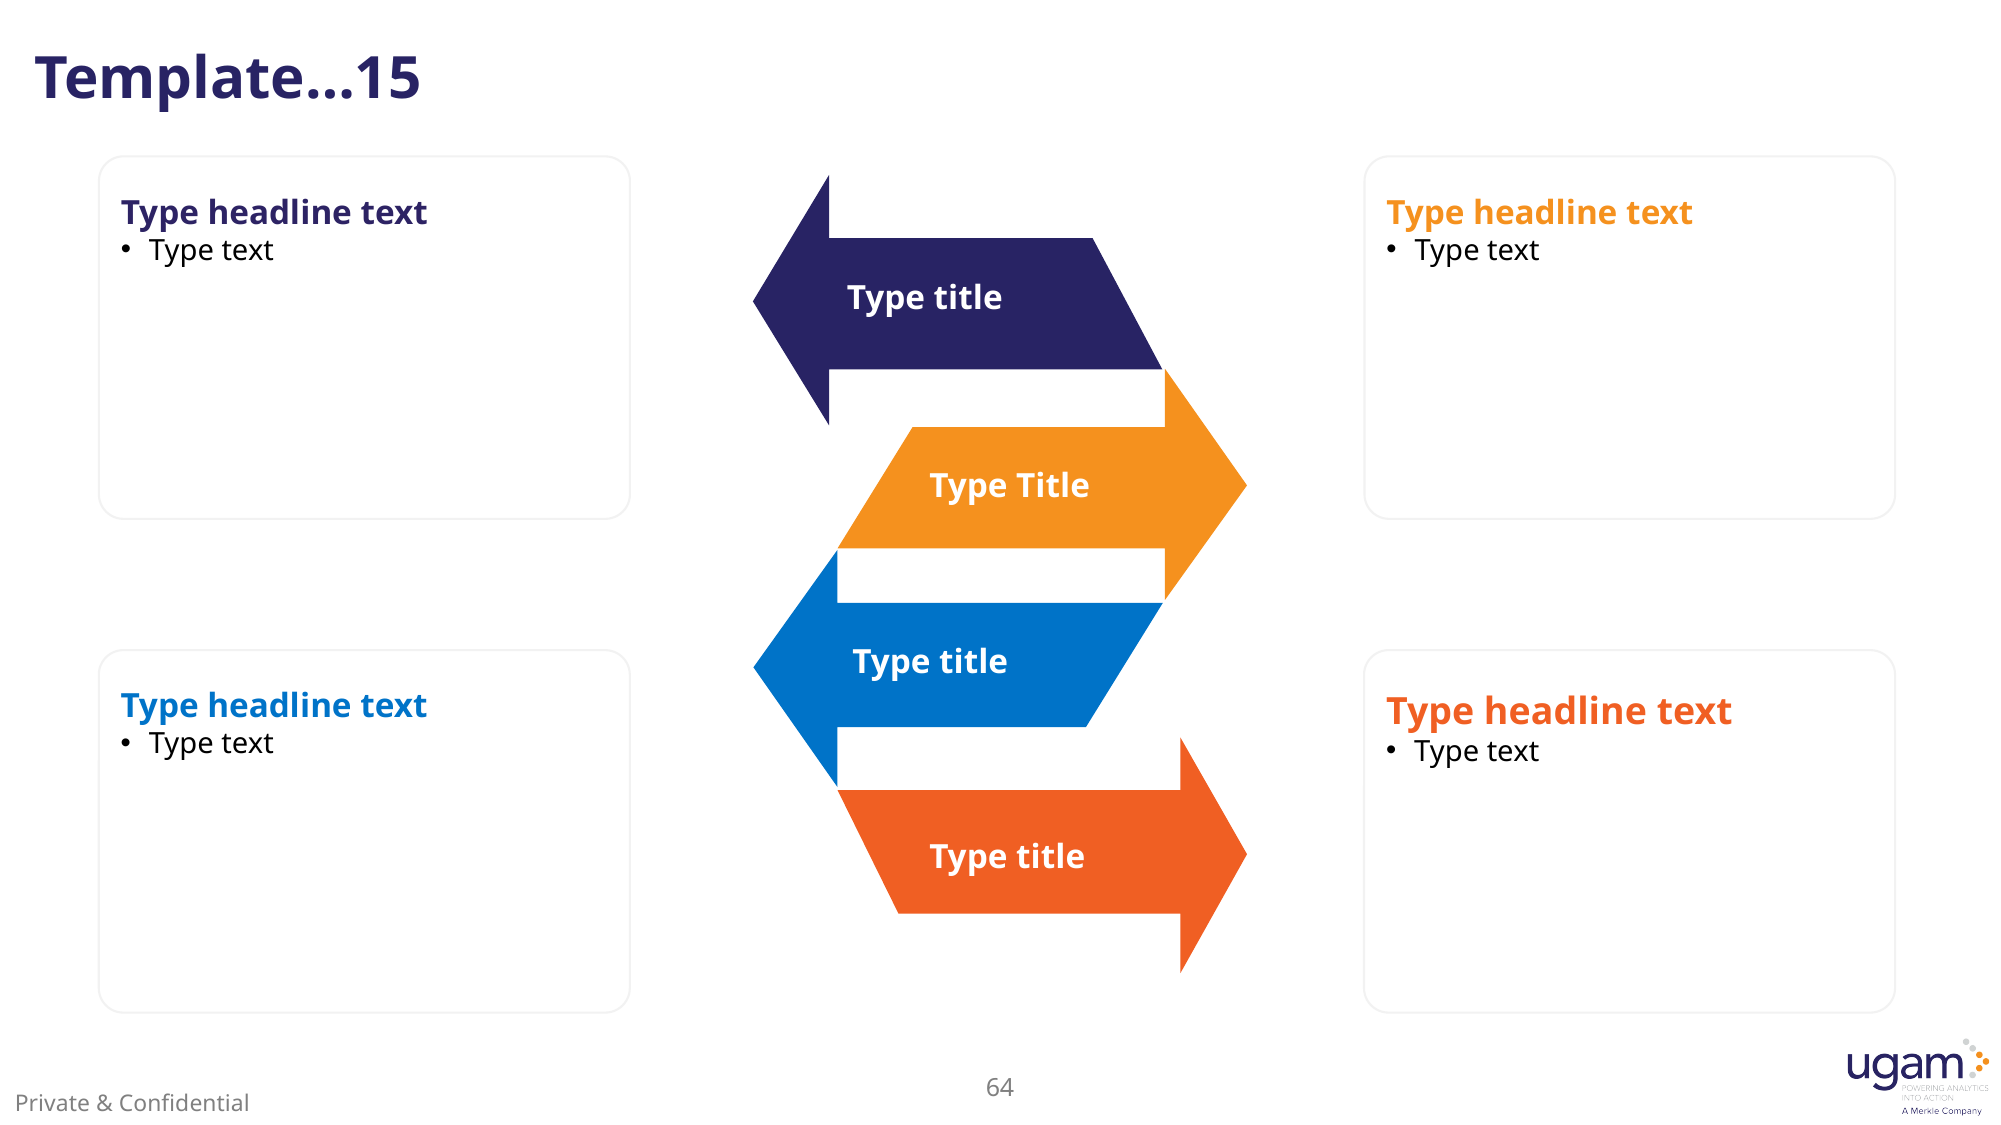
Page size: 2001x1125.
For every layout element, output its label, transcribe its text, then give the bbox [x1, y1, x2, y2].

text_box Type headline text Type text [1363, 650, 1896, 1013]
text_box [752, 174, 1163, 426]
text_box Type title [914, 827, 1136, 883]
text_box Type headline text Type text [98, 650, 630, 1013]
text_box Type title [832, 269, 1080, 324]
text_box Type title [837, 632, 1076, 688]
picture [1847, 1038, 1990, 1116]
text_box [753, 549, 1163, 788]
text_box Type Title [914, 456, 1163, 512]
text_box Type headline text Type text [1364, 156, 1896, 519]
title Template…15 [0, 1, 2000, 158]
text_box Type headline text Type text [98, 156, 630, 519]
text_box [837, 737, 1248, 974]
text_box [837, 368, 1248, 600]
